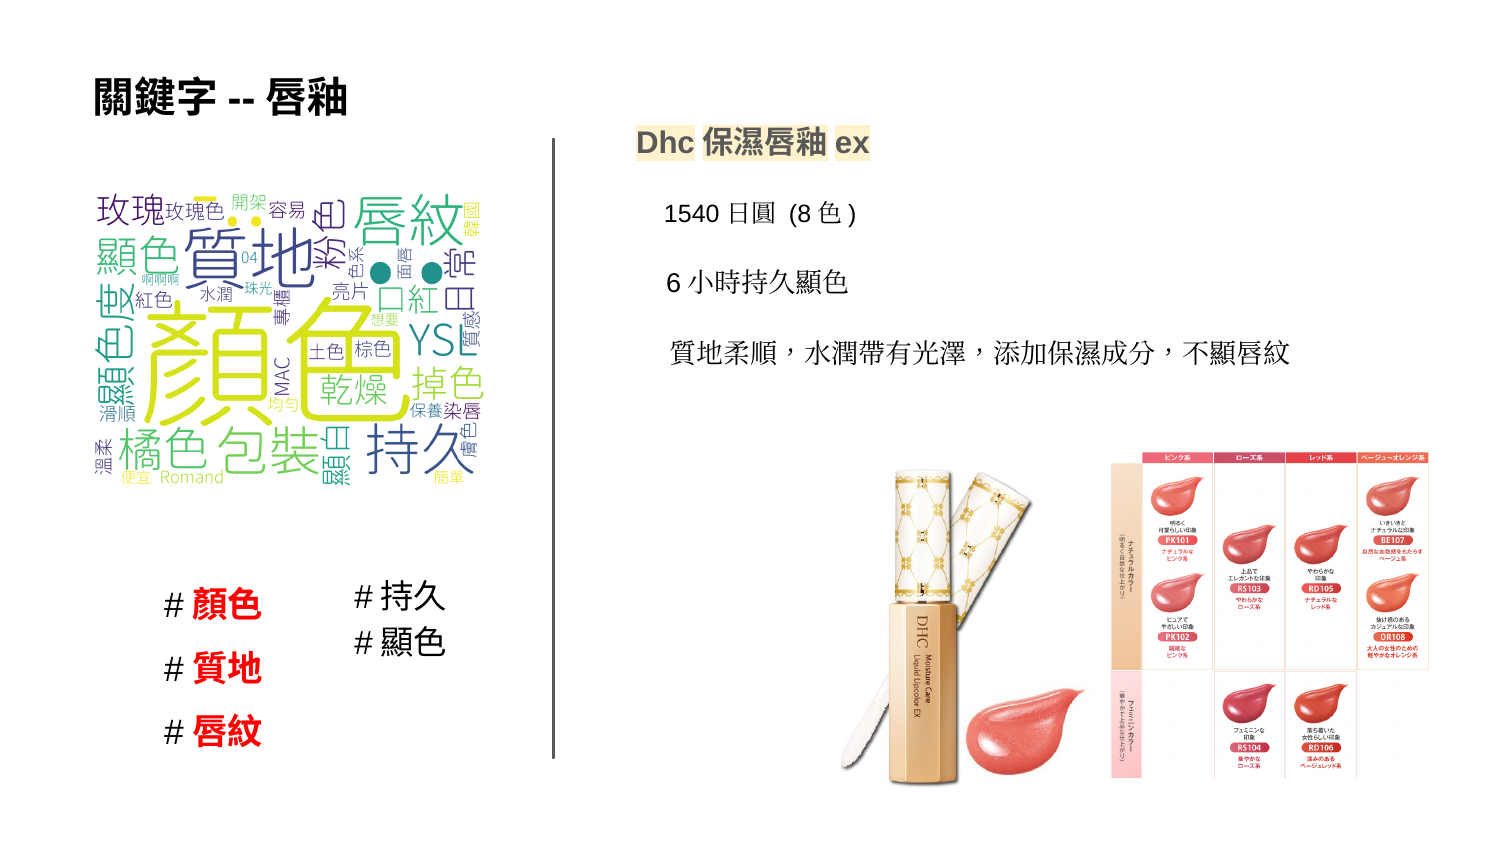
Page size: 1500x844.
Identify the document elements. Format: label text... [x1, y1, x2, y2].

picture [749, 448, 1097, 796]
text_box 關鍵字--唇釉 [77, 55, 671, 136]
picture [93, 193, 487, 489]
text_box #顏色 #質地 #唇紋 [149, 545, 318, 813]
text_box #持久 #顯色 [339, 554, 464, 712]
list Dhc保濕唇釉ex 1540日圓 (8色) 6小時持久顯色 質地柔順，水潤帶有光澤，添加保濕成分，不顯唇紋 [621, 101, 1455, 614]
picture [1110, 448, 1429, 779]
